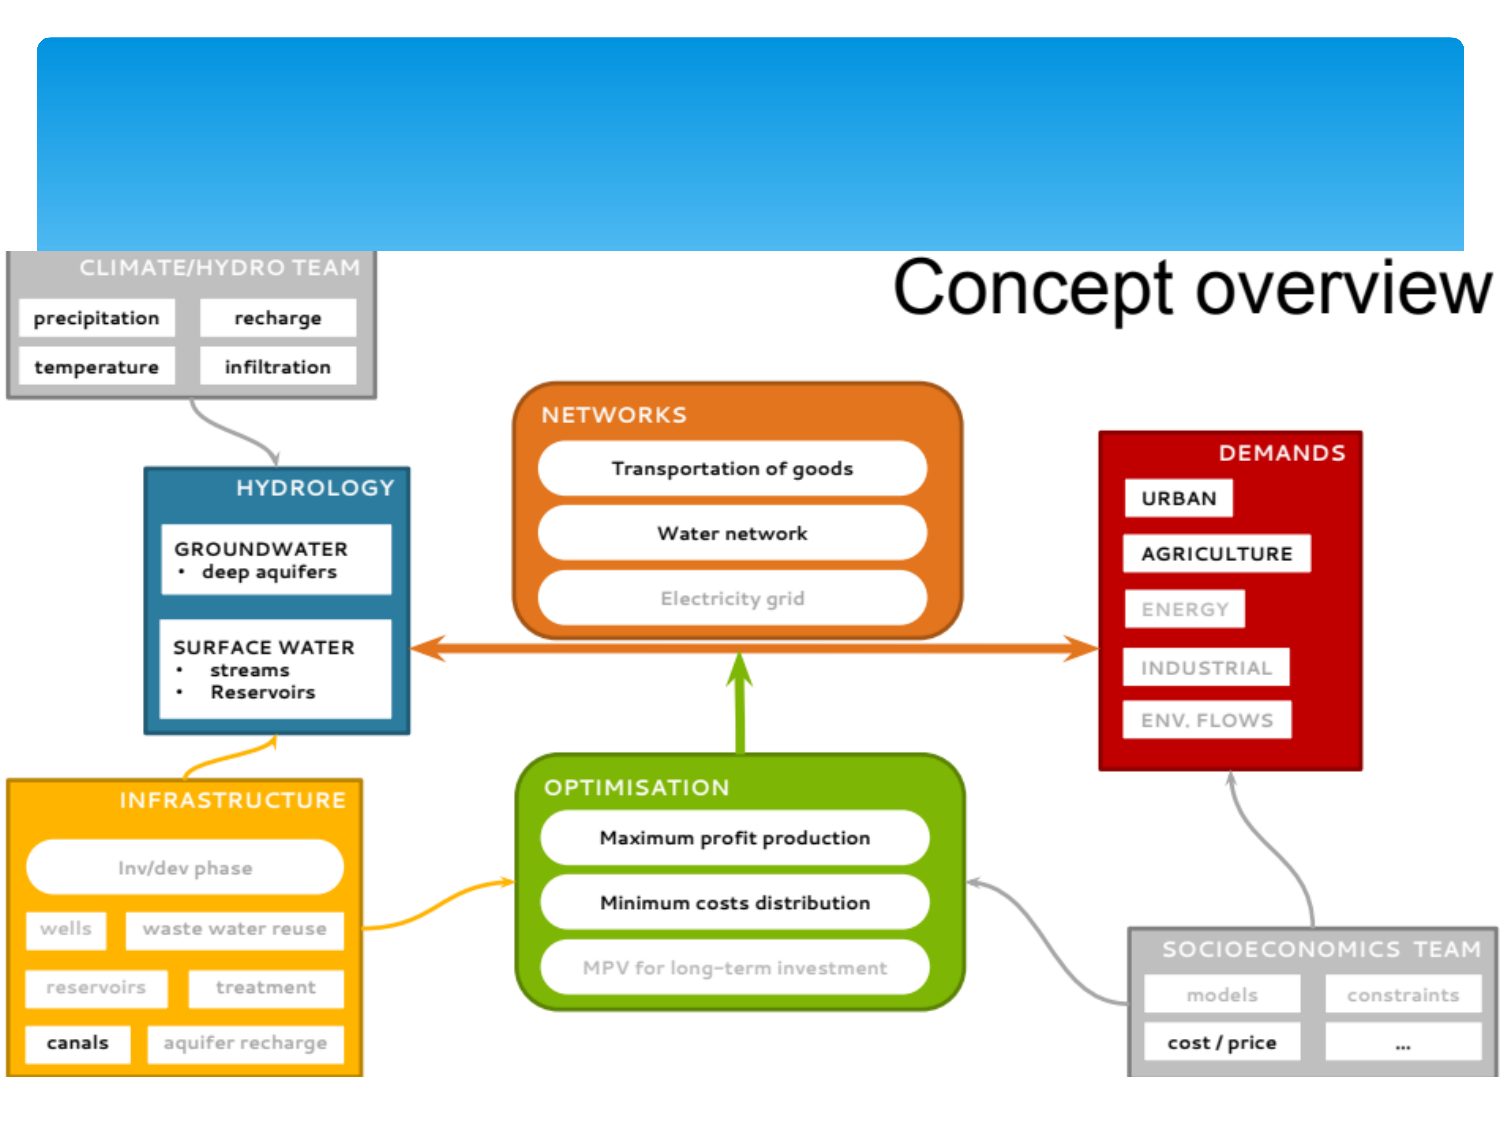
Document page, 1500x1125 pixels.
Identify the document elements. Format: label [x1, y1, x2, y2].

list [0, 250, 1500, 1077]
